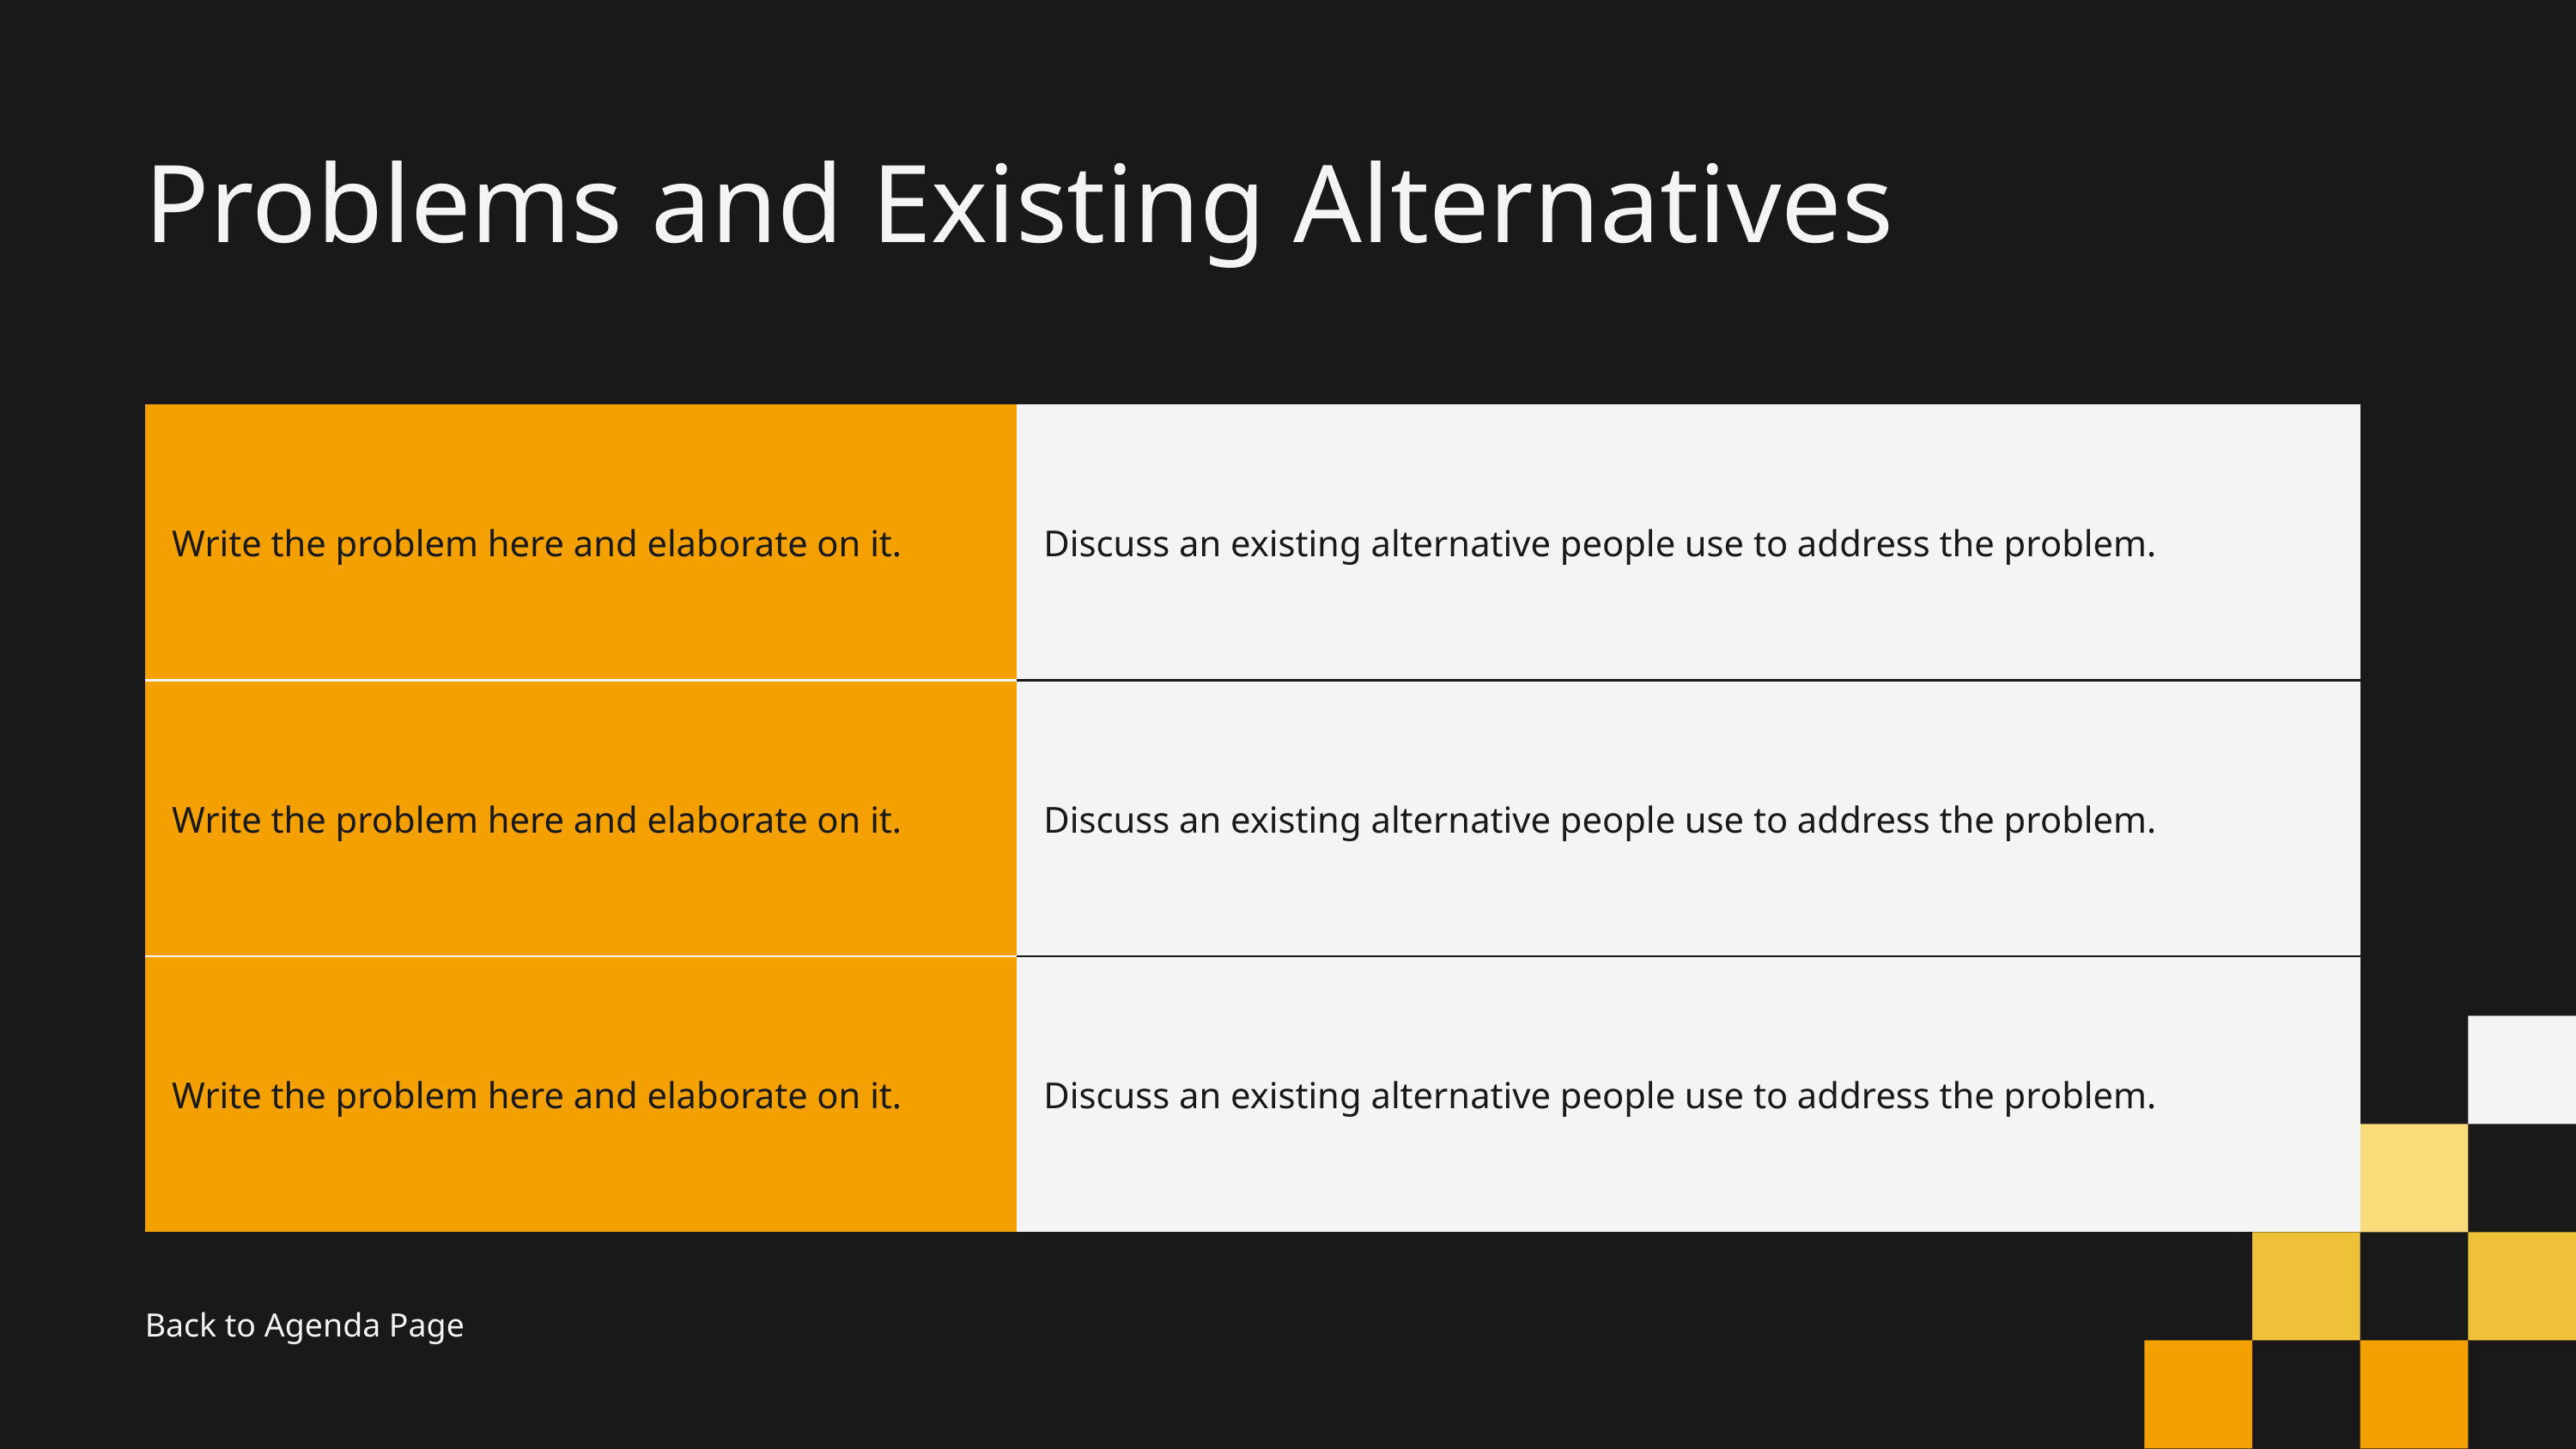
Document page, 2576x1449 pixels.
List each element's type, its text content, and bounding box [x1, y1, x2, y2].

text_box [2144, 1340, 2252, 1449]
text_box Problems and Existing Alternatives [144, 135, 2432, 264]
table_cell Write the problem here and elaborate on it. [145, 682, 1017, 955]
text_box [2468, 1016, 2576, 1125]
table_cell Discuss an existing alternative people use to address the problem. [1017, 682, 2360, 955]
table_header Discuss an existing alternative people use to address the problem. [1017, 404, 2360, 679]
text_box [2252, 1232, 2360, 1341]
table_cell Discuss an existing alternative people use to address the problem. [1017, 957, 2360, 1232]
text_box [2360, 1340, 2469, 1449]
text_box [2360, 1124, 2469, 1233]
text_box [2468, 1232, 2576, 1341]
table_header Write the problem here and elaborate on it. [145, 404, 1017, 679]
table_cell Write the problem here and elaborate on it. [145, 957, 1017, 1232]
text_box Back to Agenda Page [144, 1298, 1036, 1343]
